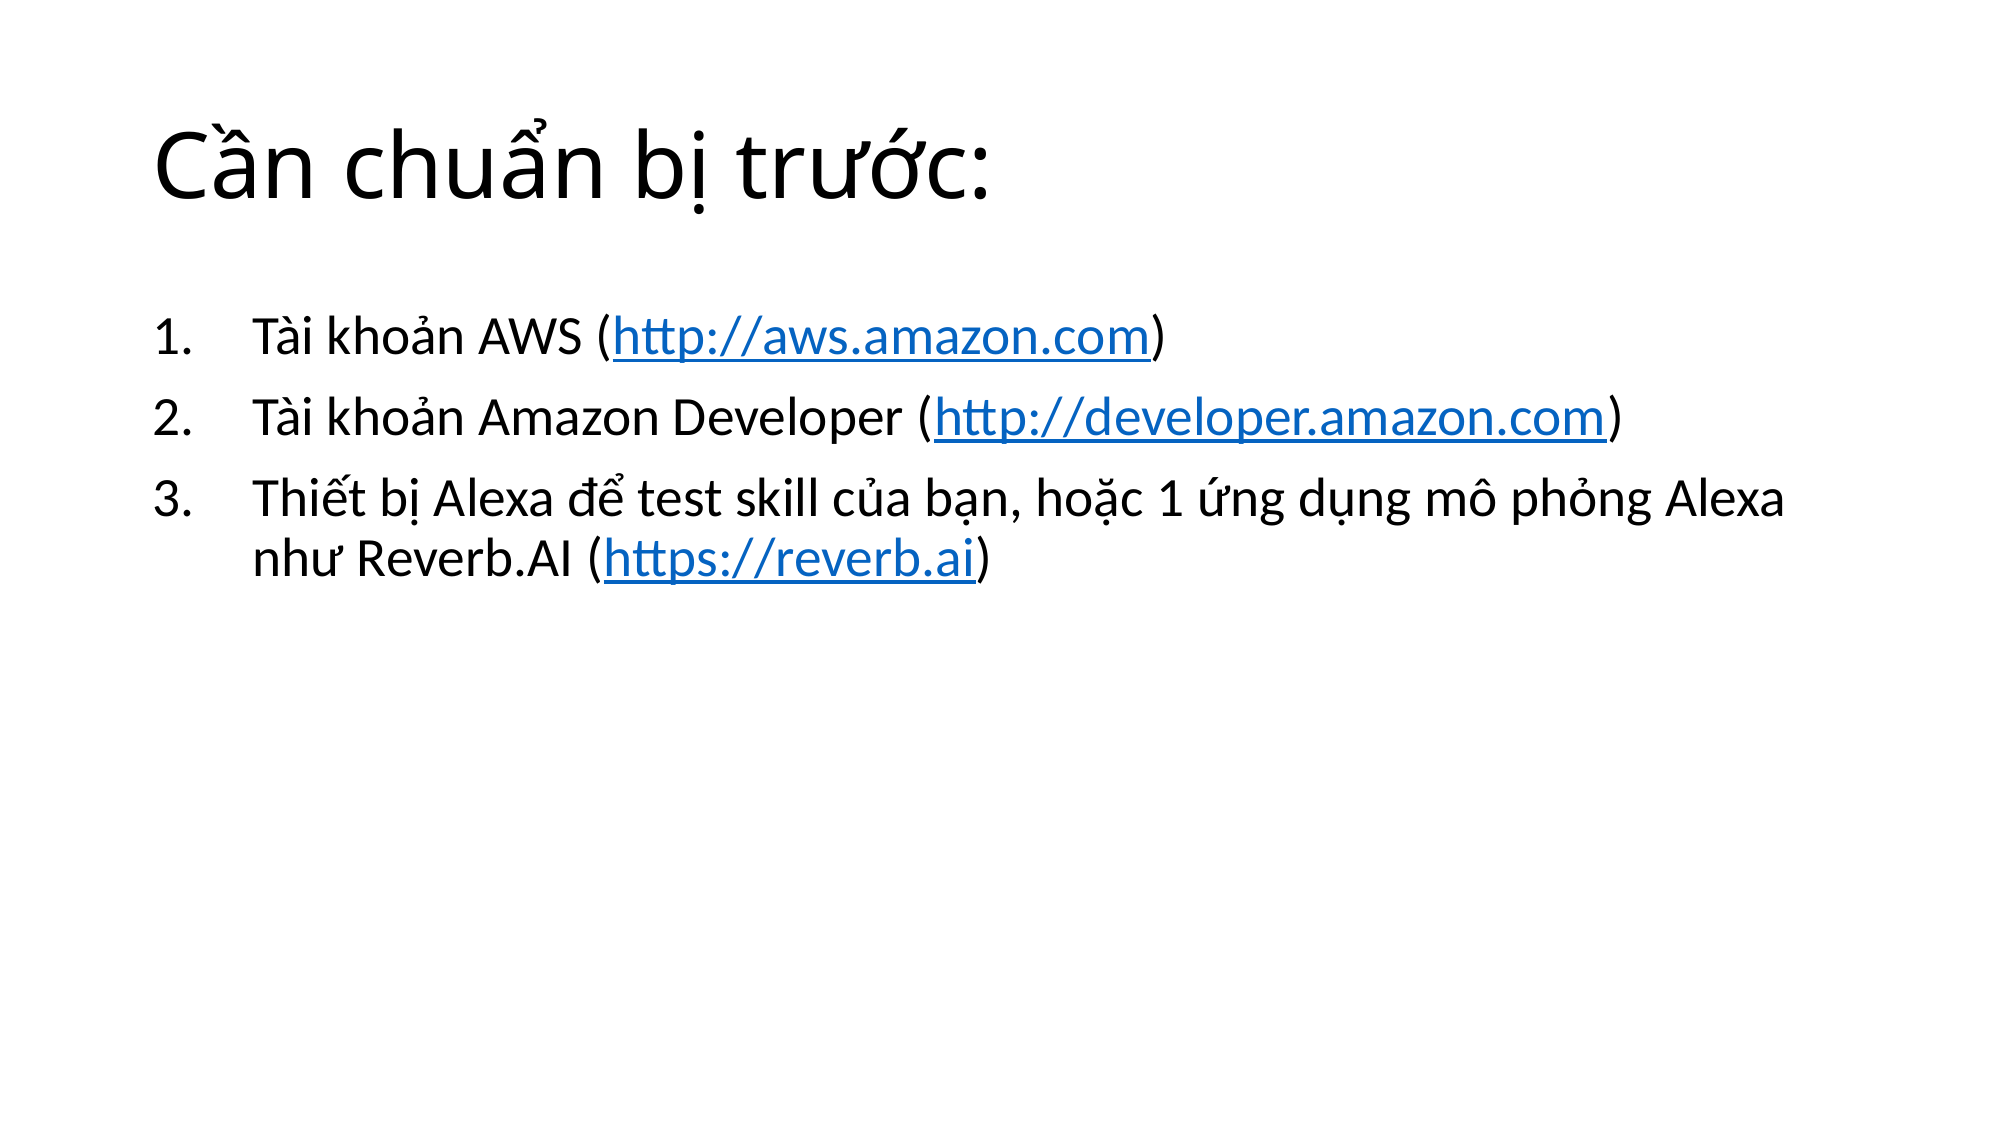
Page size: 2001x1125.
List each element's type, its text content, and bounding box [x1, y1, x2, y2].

list Tài khoản AWS (http://aws.amazon.com) Tài khoản Amazon Developer (http://developer.amazon.com) Thiết bị Alexa để test skill của bạn, hoặc 1 ứng dụng mô phỏng Alexa như Reverb.AI (https://reverb.ai) [137, 299, 1863, 1014]
title Cần chuẩn bị trước: [137, 59, 1863, 278]
